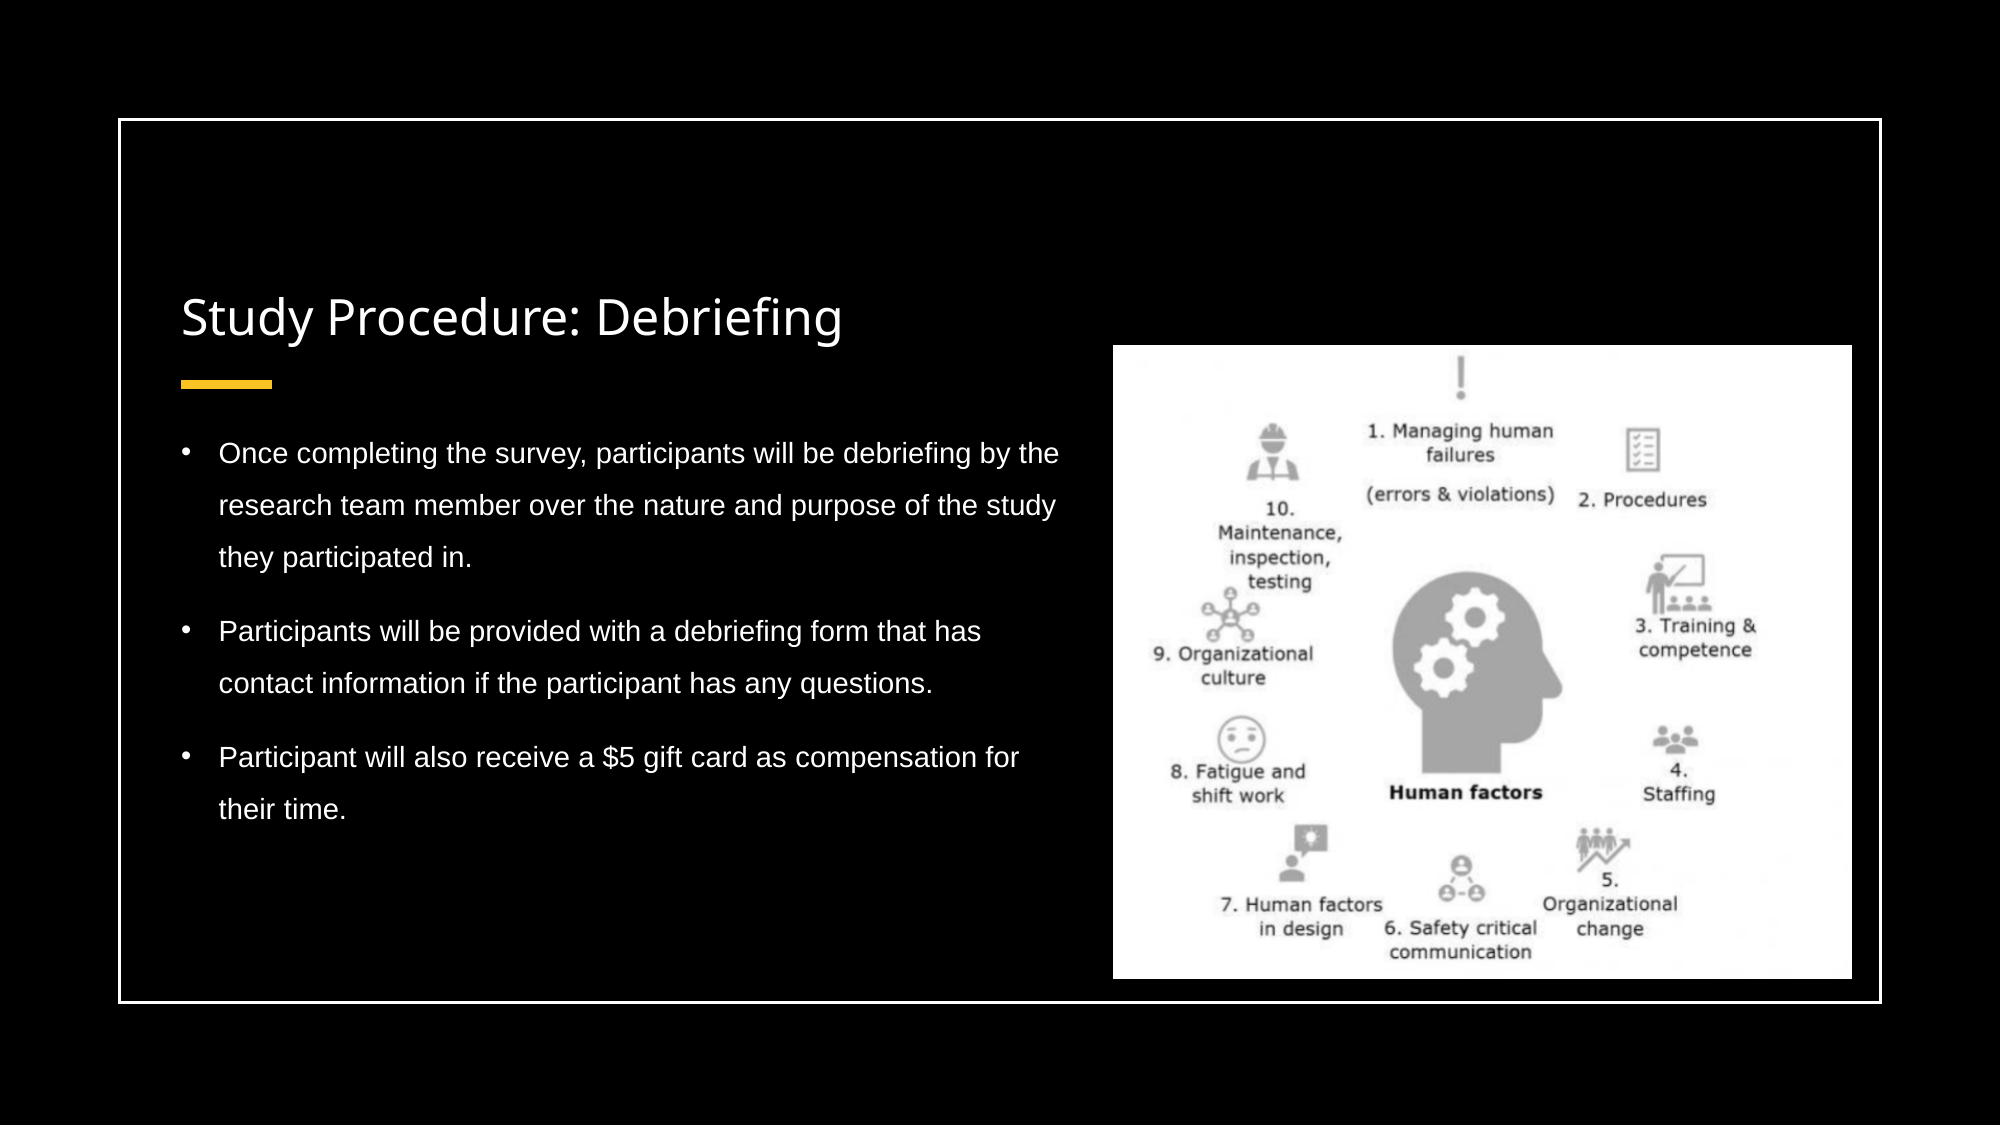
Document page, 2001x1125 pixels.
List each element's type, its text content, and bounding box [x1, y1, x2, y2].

picture [1113, 345, 1852, 979]
title Study Procedure: Debriefing [181, 184, 1819, 346]
list Once completing the survey, participants will be debriefing by the research team member over the nature and purpose of the study they participated in. Participants will be provided with a debriefing form that has contact information if the participant has any questions. Participant will also receive a $5 gift card as compensation for their time. [181, 416, 1079, 944]
